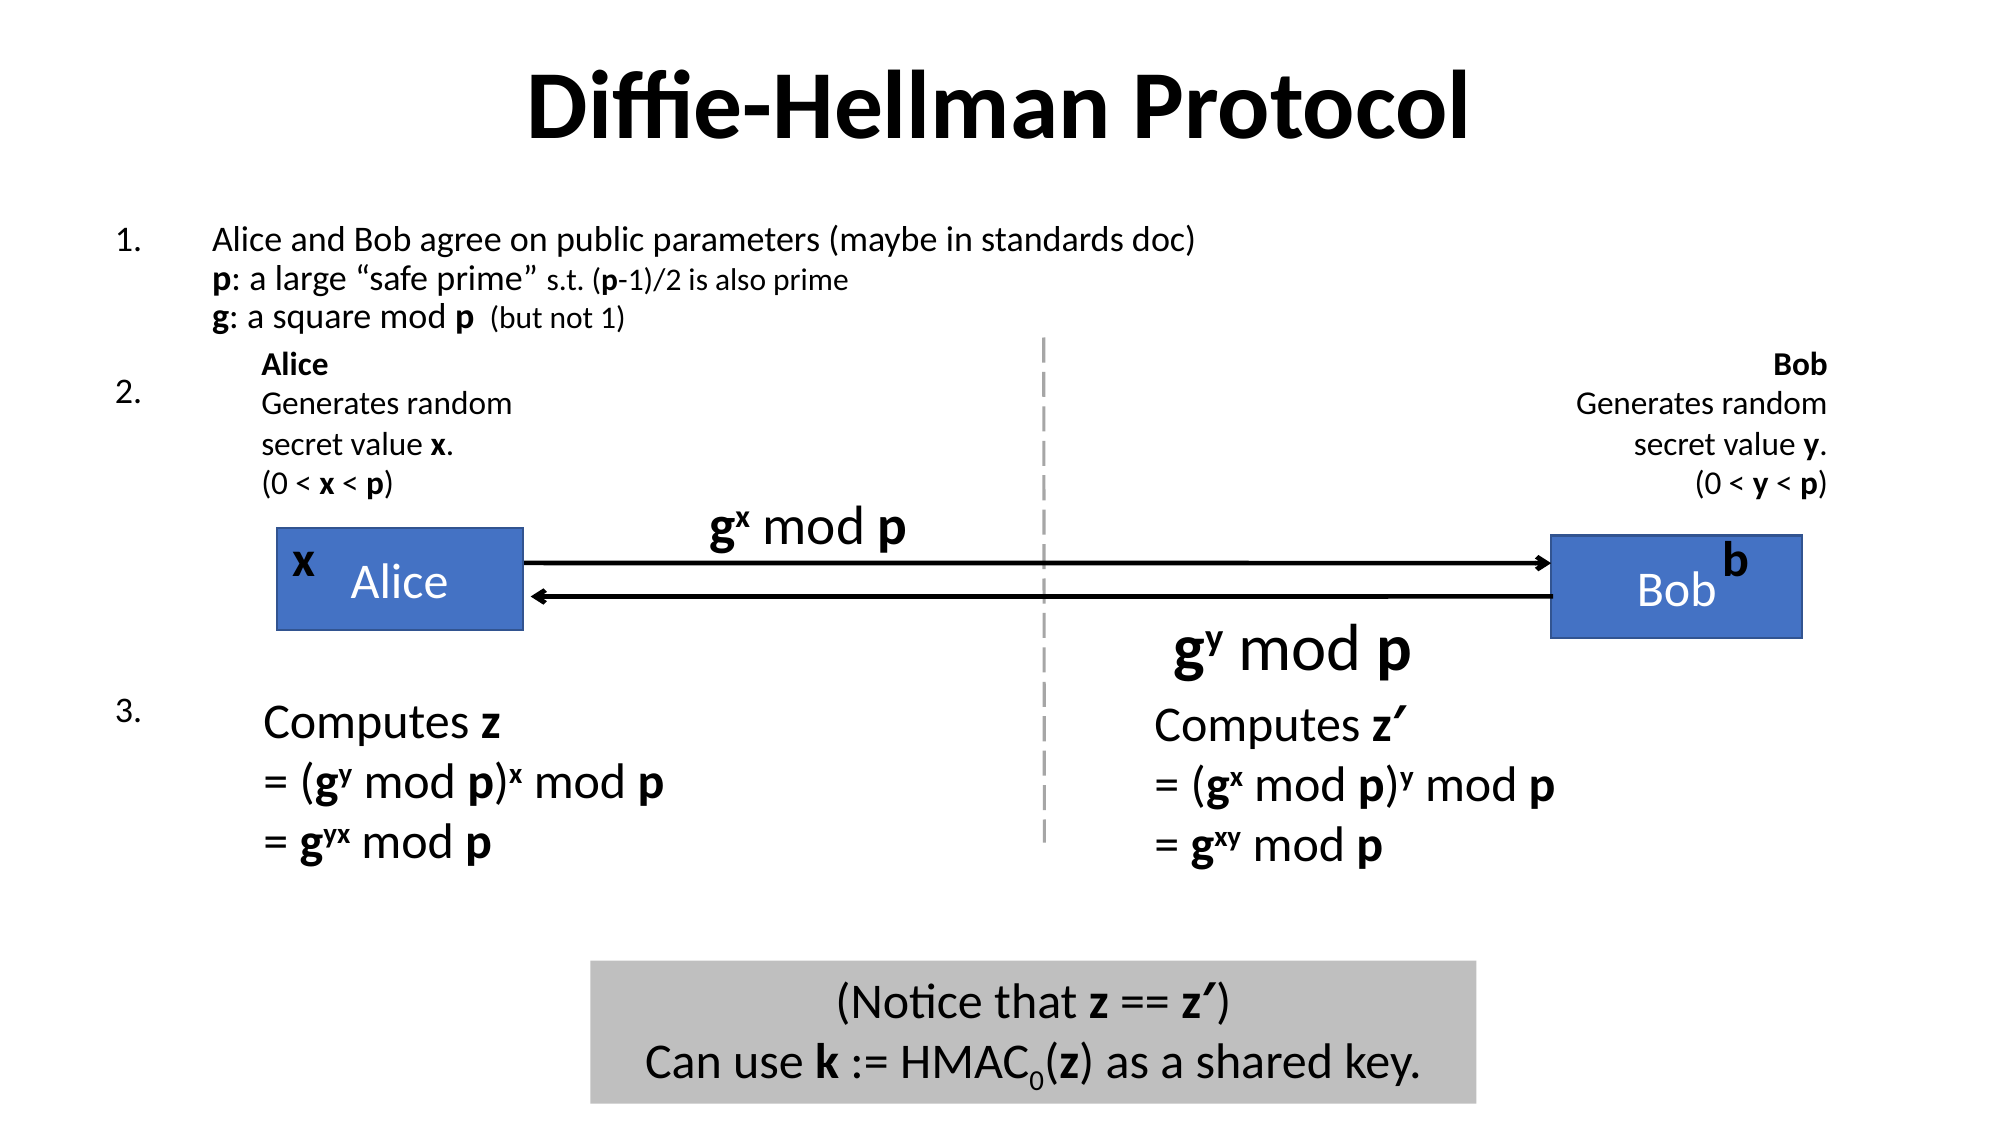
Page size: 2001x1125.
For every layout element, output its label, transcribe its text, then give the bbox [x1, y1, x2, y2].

text_box Computes z′ = (gx mod p)y mod p = gxy mod p [1139, 693, 1571, 879]
list Diffie-Hellman Protocol Alice and Bob agree on public parameters (maybe in standards doc) p: a large “safe prime” s.t. (p-1)/2 is also prime g: a square mod p (but not 1) [99, 46, 1900, 900]
text_box Computes z = (gy mod p)x mod p = gyx mod p [248, 693, 691, 877]
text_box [244, 334, 1845, 693]
text_box (Notice that z == z′) Can use k := HMAC0(z) as a shared key. [590, 960, 1477, 1104]
